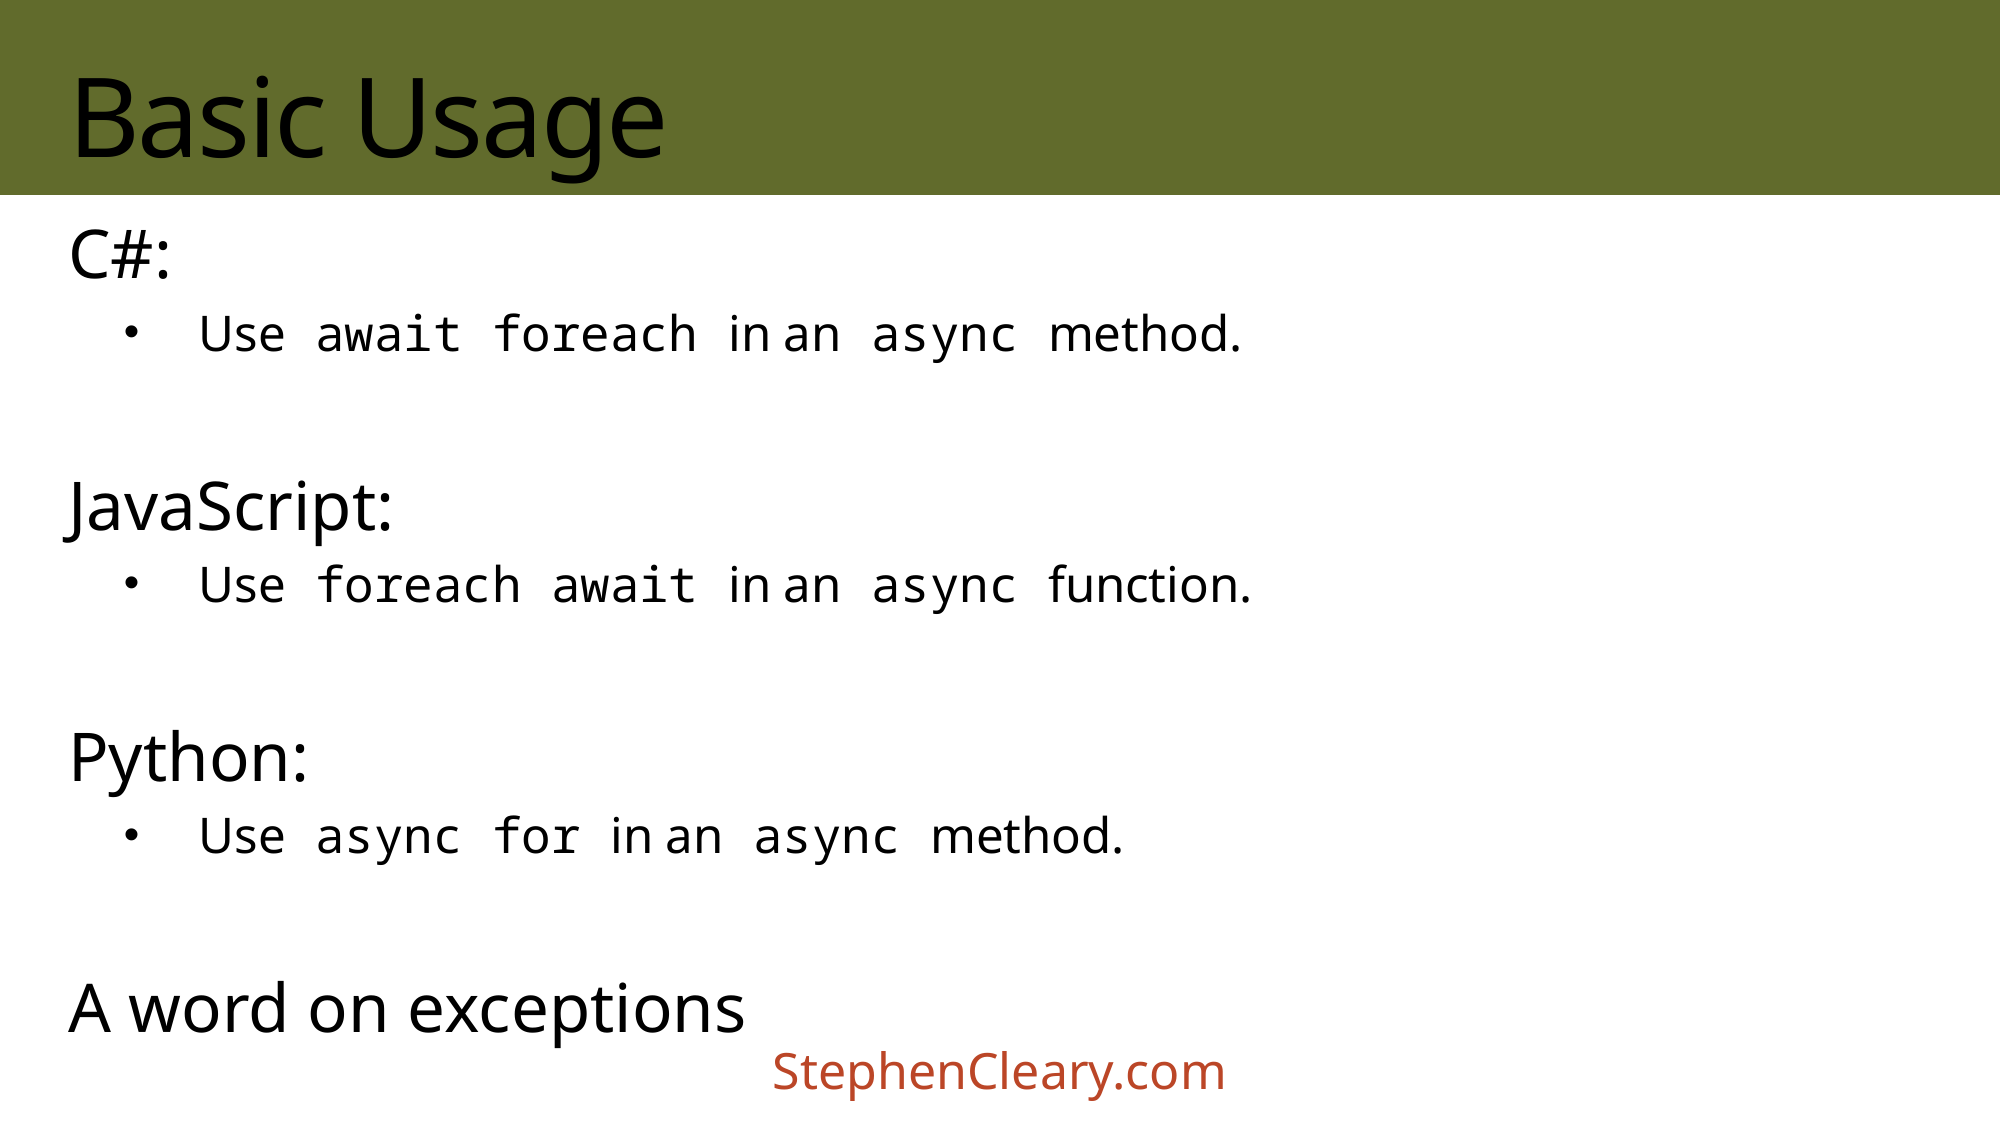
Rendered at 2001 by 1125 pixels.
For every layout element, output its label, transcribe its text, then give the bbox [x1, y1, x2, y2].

title Basic Usage [44, 47, 1957, 196]
list C#: Use await foreach in an async method. JavaScript: Use foreach await in an async function. Python: Use async for in an async method. A word on exceptions [44, 196, 1956, 1030]
